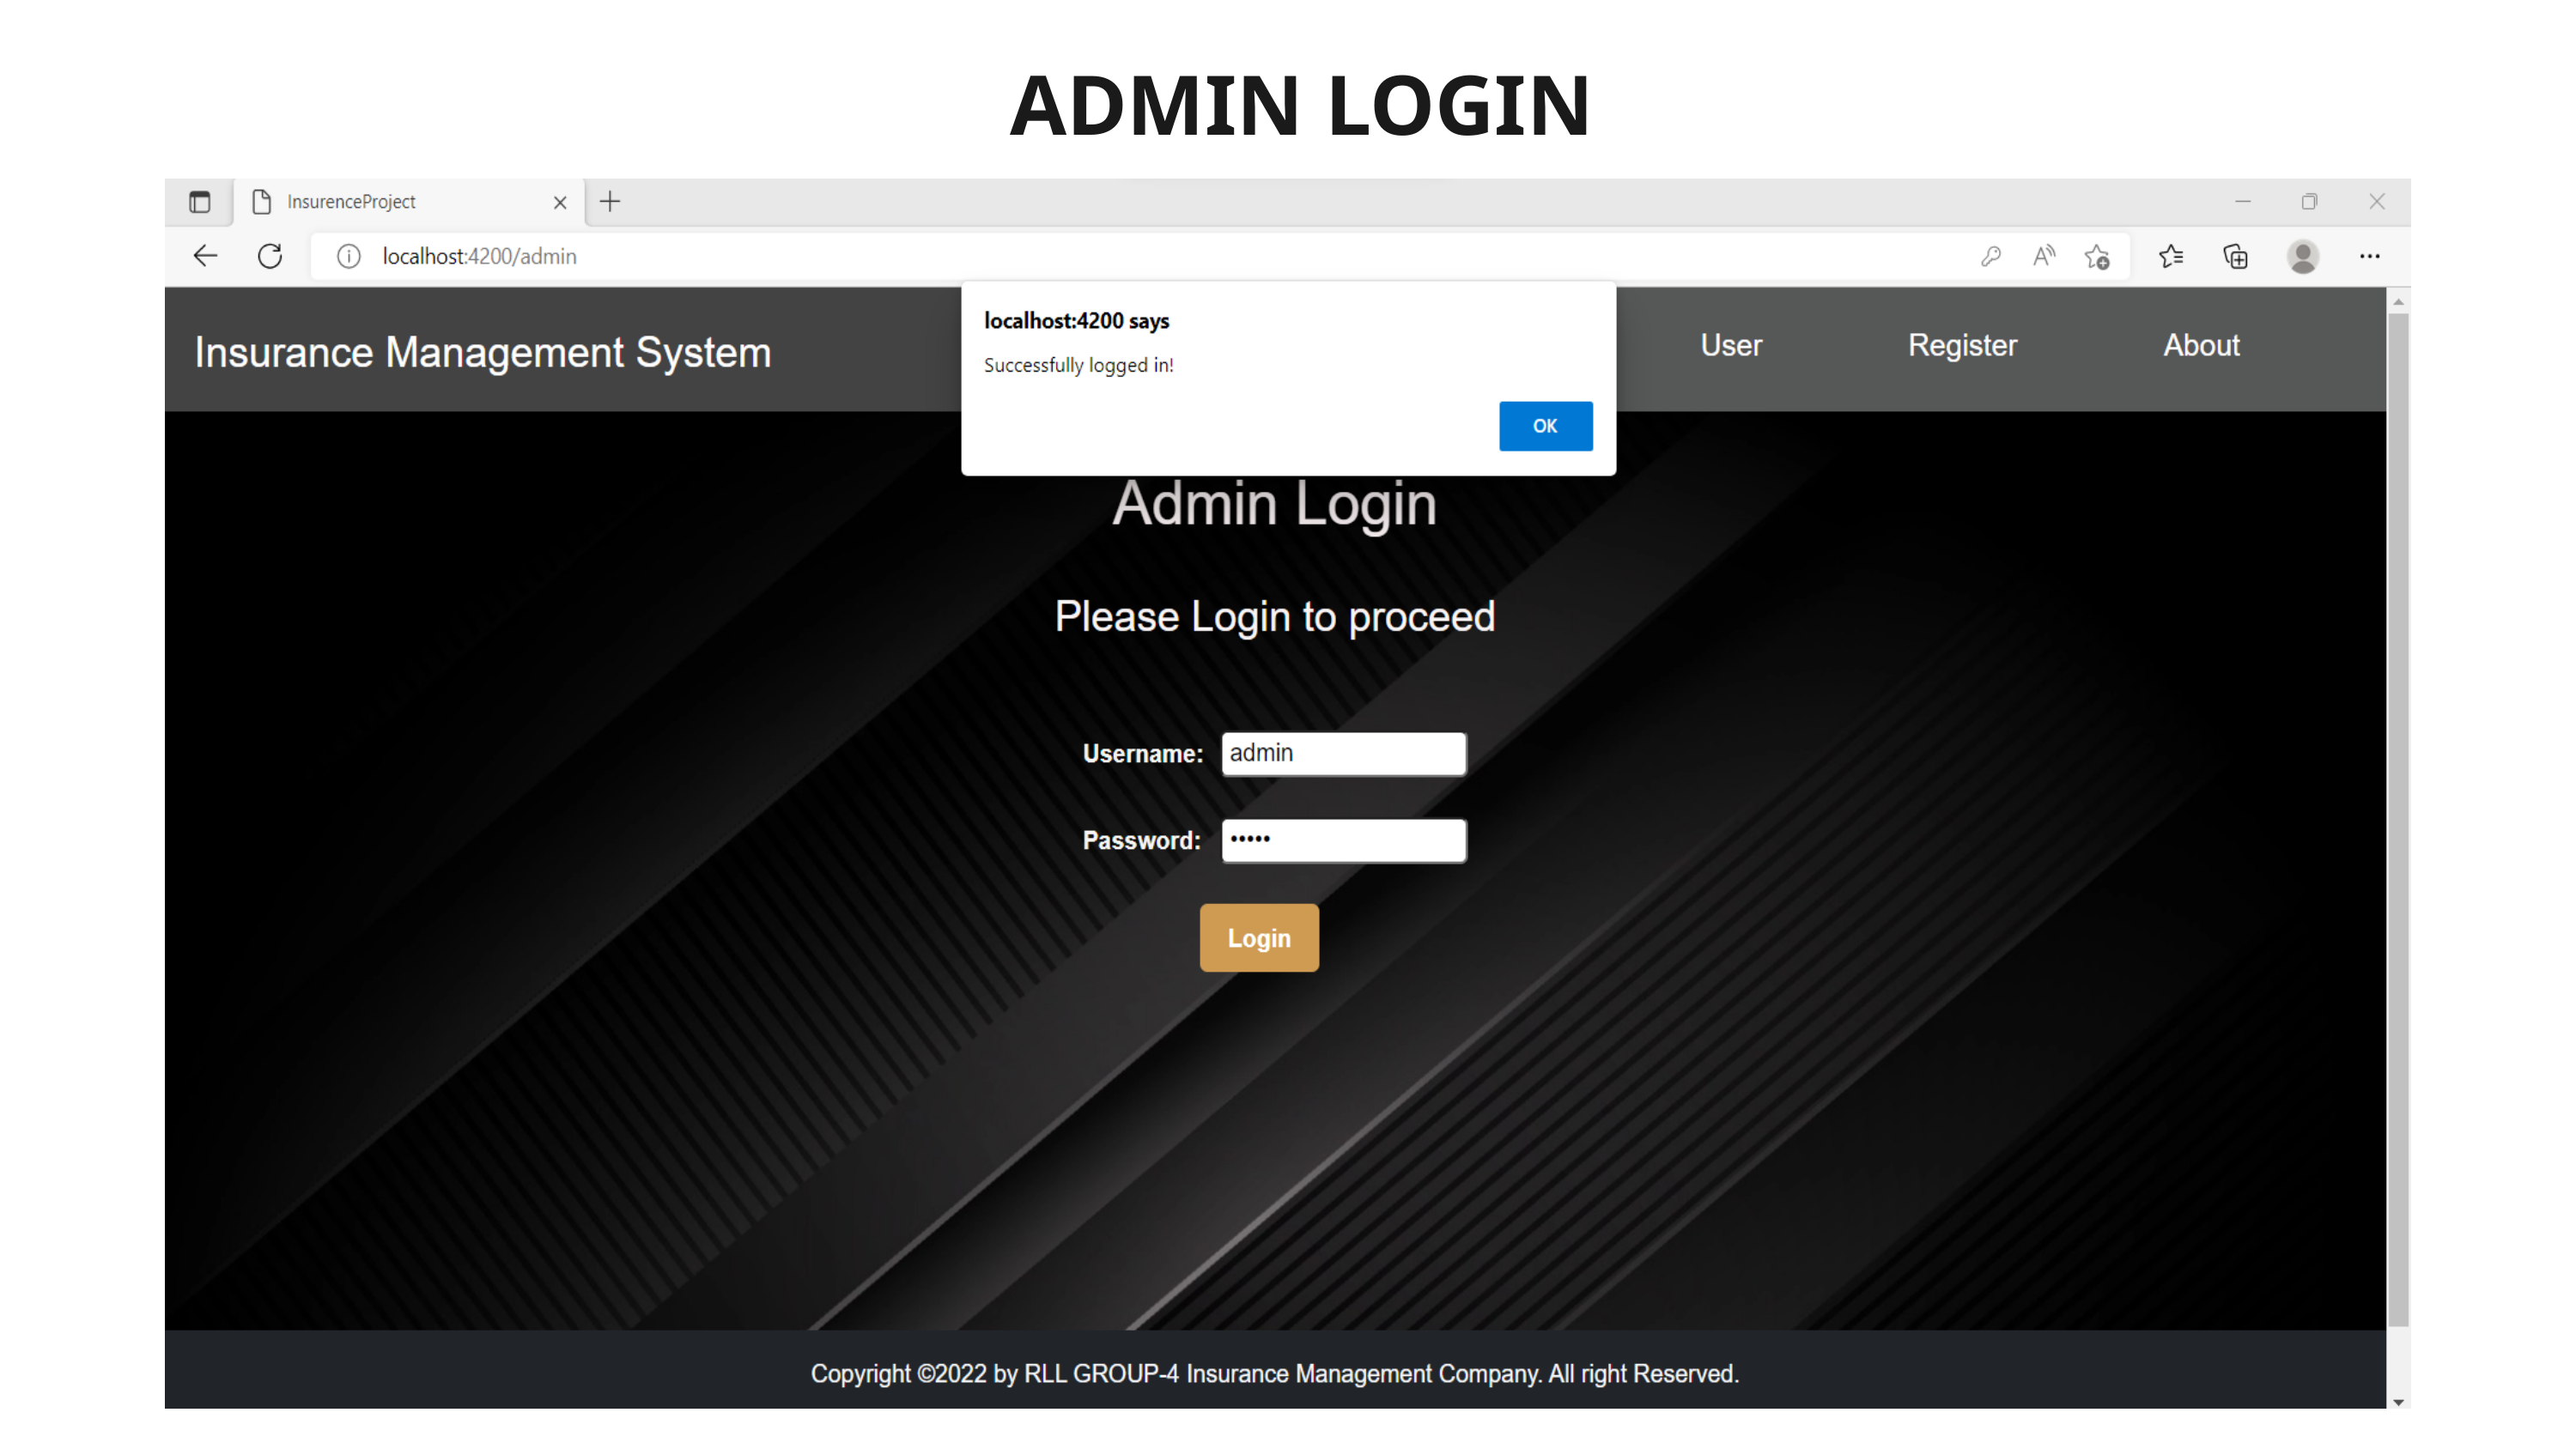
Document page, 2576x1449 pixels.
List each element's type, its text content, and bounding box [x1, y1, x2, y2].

picture [165, 179, 2411, 1409]
title ADMIN LOGIN [218, 21, 2385, 177]
